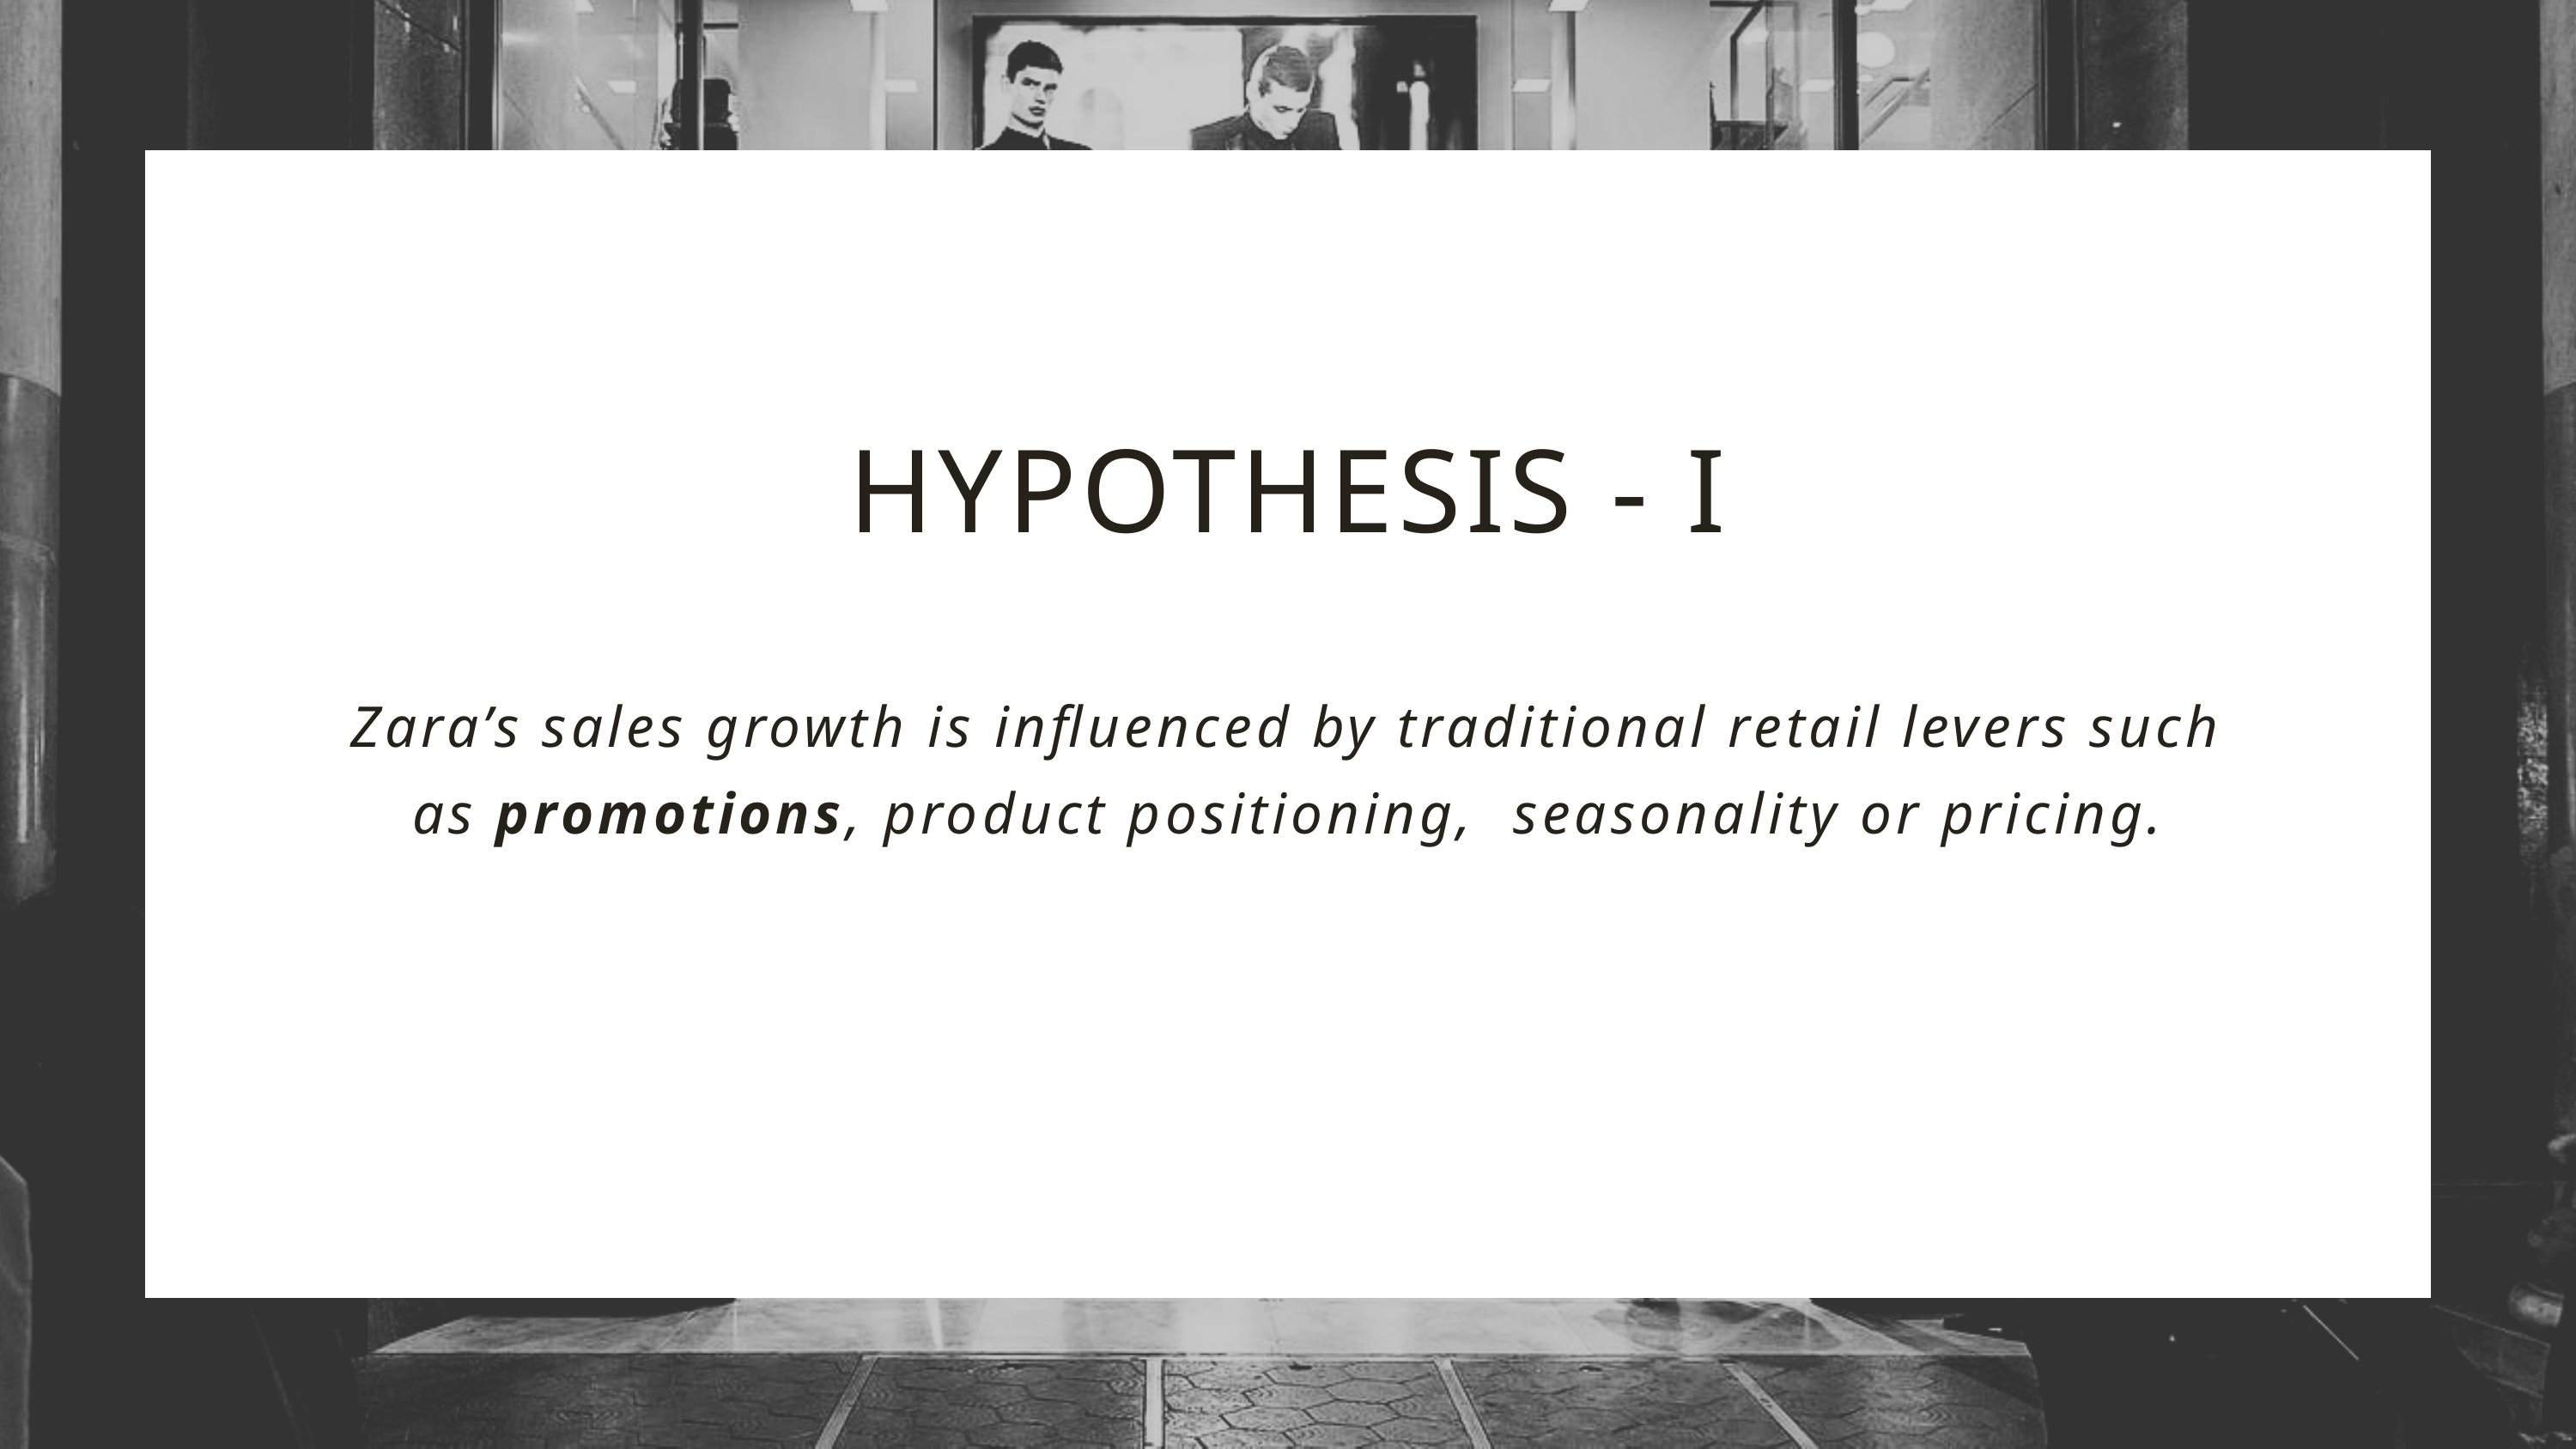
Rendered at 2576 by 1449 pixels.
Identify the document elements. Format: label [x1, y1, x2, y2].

text_box [0, 0, 2576, 1449]
text_box [144, 149, 2432, 1299]
